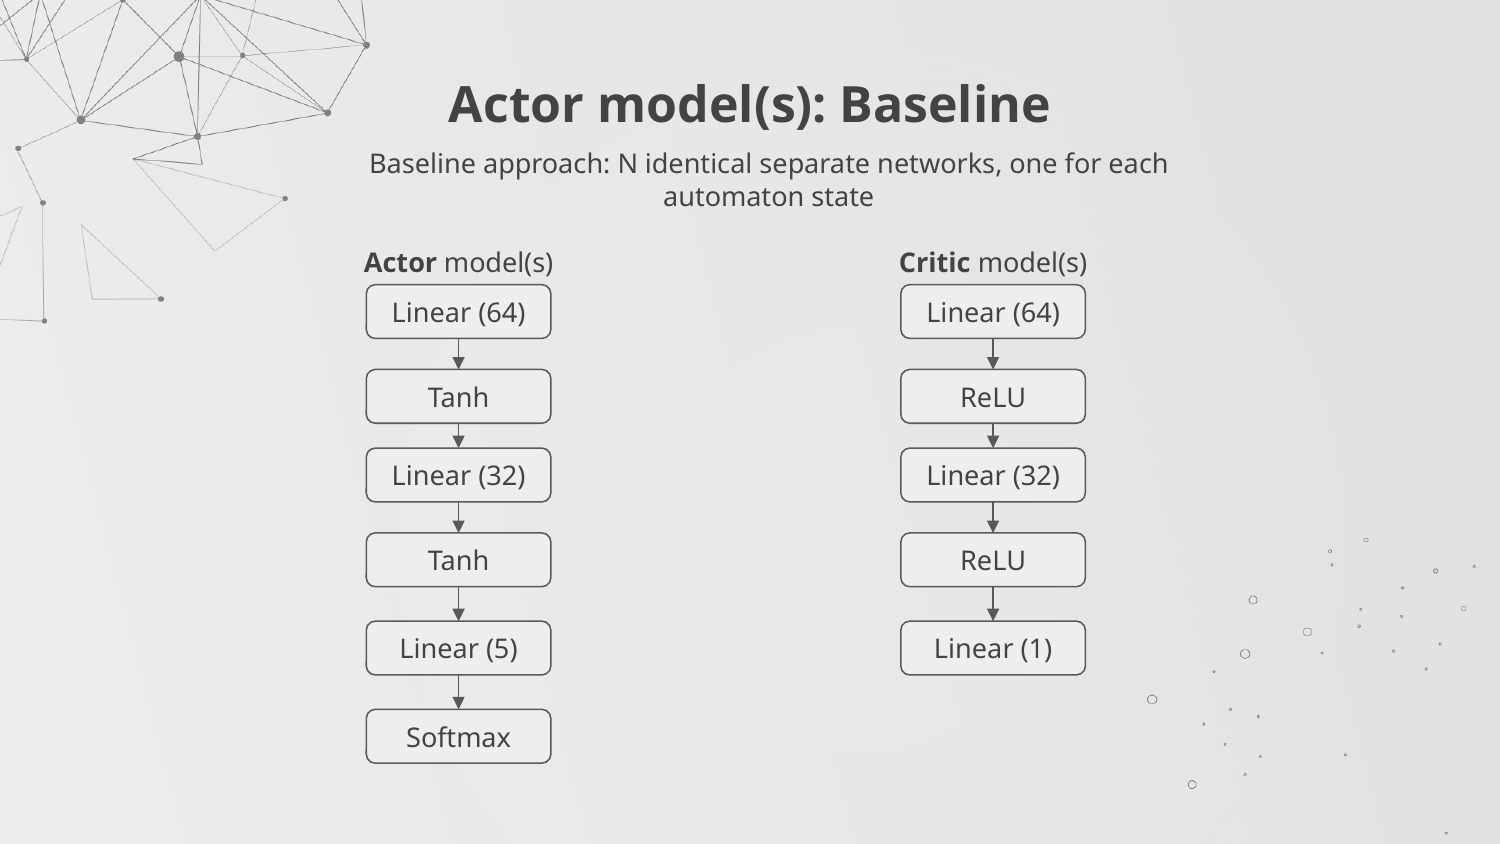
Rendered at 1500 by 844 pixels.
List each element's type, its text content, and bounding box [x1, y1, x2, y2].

text_box Linear (64) [900, 285, 1086, 339]
text_box Linear (32) [366, 448, 551, 502]
picture [0, 0, 1500, 844]
subtitle Critic model(s) [879, 230, 1108, 285]
subtitle Baseline approach: N identical separate networks, one for each automaton state [313, 131, 1225, 208]
text_box Linear (1) [900, 621, 1086, 675]
text_box Linear (32) [900, 448, 1086, 502]
subtitle Actor model(s) [344, 230, 573, 285]
text_box Tanh [366, 532, 551, 587]
text_box Linear (64) [366, 285, 551, 339]
text_box Tanh [366, 369, 551, 424]
text_box Linear (5) [366, 621, 551, 675]
text_box ReLU [900, 532, 1086, 587]
text_box Softmax [366, 709, 551, 764]
text_box ReLU [900, 369, 1086, 424]
title Actor model(s): Baseline [322, 57, 1178, 131]
